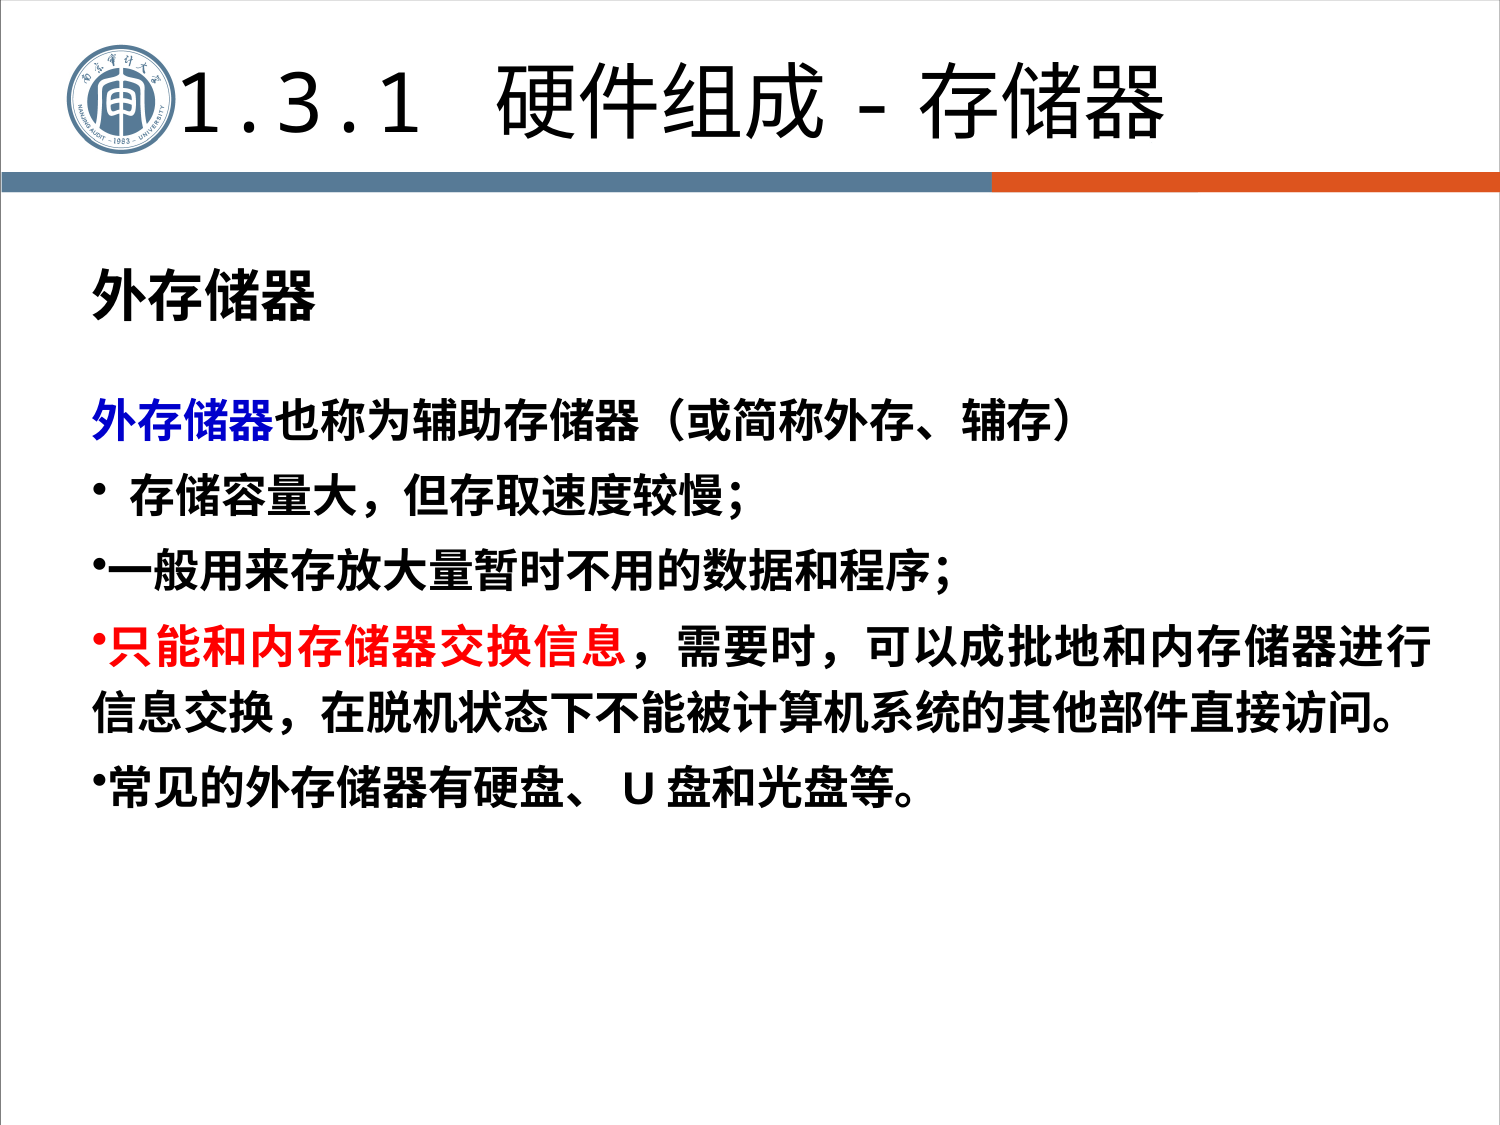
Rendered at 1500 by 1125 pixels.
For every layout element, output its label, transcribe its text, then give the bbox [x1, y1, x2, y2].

picture [0, 0, 1500, 1125]
text_box 1.3.1 硬件组成-存储器 [159, 36, 1270, 161]
list 外存储器也称为辅助存储器（或简称外存、辅存） 存储容量大，但存取速度较慢； 一般用来存放大量暂时不用的数据和程序； 只能和内存储器交换信息，需要时，可以成批地和内存储器进行信息交换，在脱机状态下不能被计算机系统的其他部件直接访问。 常见的外存储器有硬盘、U盘和光盘等。 [76, 373, 1448, 918]
text_box 外存储器 [76, 231, 993, 336]
